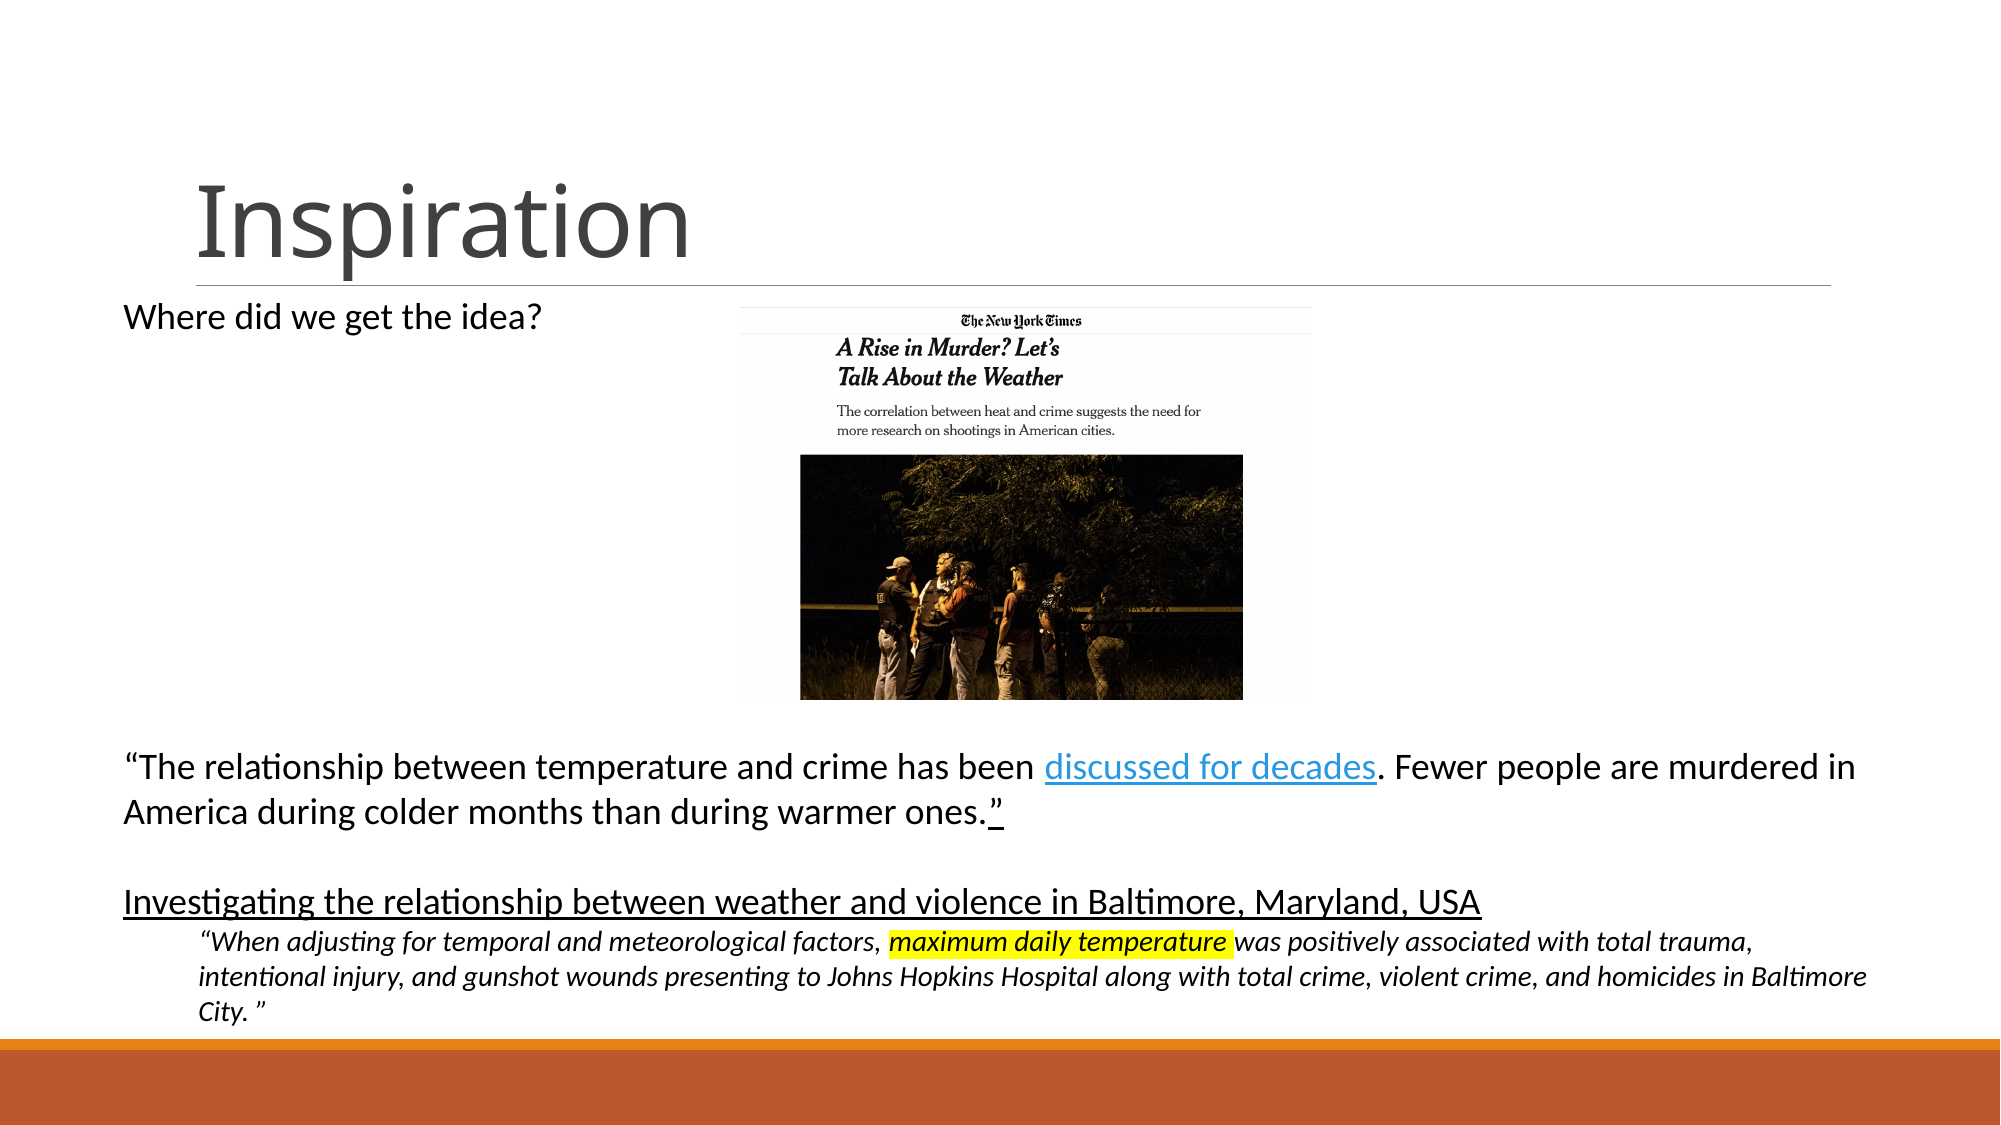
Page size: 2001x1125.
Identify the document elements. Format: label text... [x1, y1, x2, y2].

text_box Where did we get the idea? “The relationship between temperature and crime has been discussed for decades. Fewer people are murdered in America during colder months than during warmer ones.” Investigating the relationship between weather and violence in Baltimore, Maryland, USA “When adjusting for temporal and meteorological factors, maximum daily temperature was positively associated with total trauma, intentional injury, and gunshot wounds presenting to Johns Hopkins Hospital along with total crime, violent crime, and homicides in Baltimore City. ” [108, 284, 1902, 1035]
picture [740, 306, 1312, 700]
title Inspiration [180, 47, 1830, 284]
